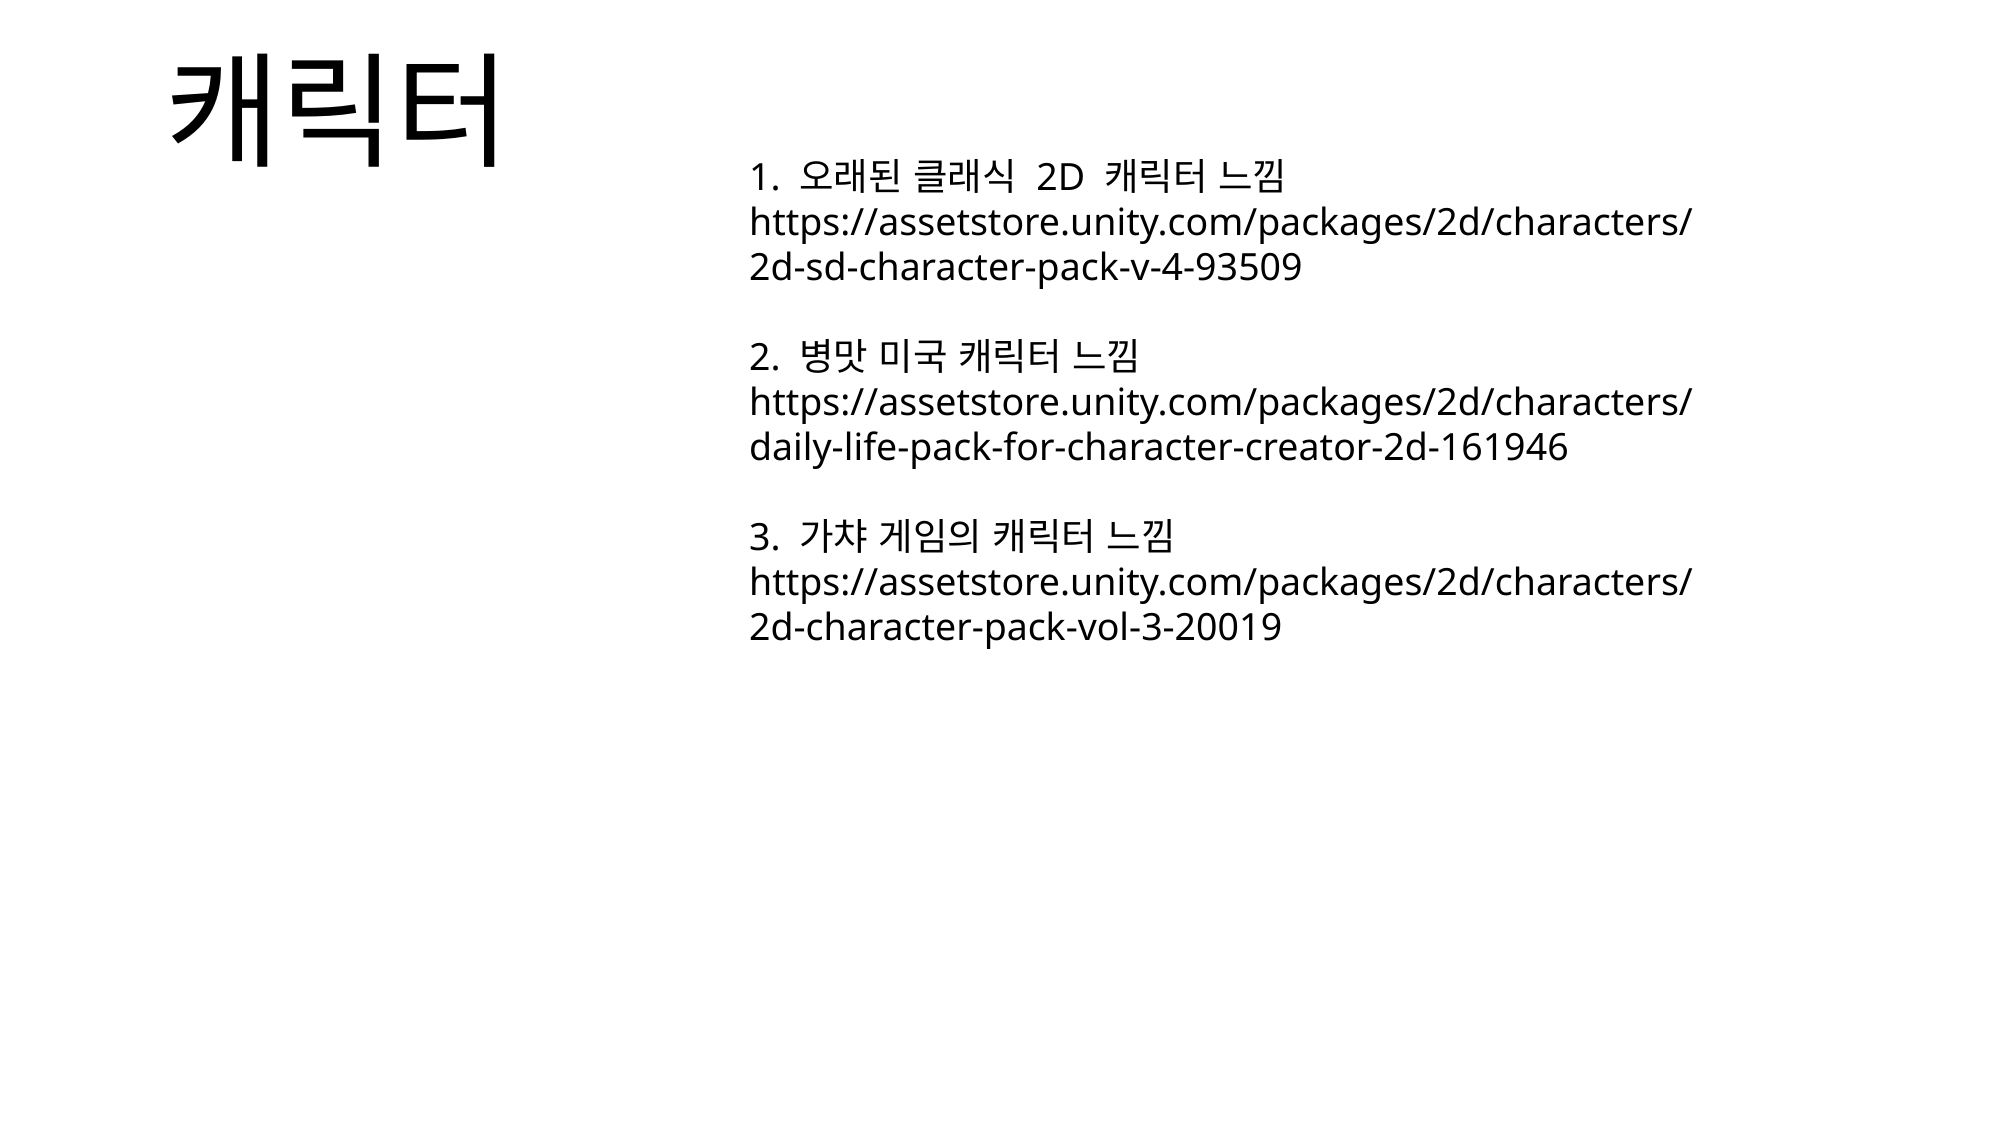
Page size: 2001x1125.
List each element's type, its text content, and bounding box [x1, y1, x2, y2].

title 캐릭터 [0, 0, 677, 193]
text_box 1. 오래된 클래식 2D 캐릭터 느낌 https://assetstore.unity.com/packages/2d/characters/2d-sd-character-pack-v-4-93509 2. 병맛 미국 캐릭터 느낌 https://assetstore.unity.com/packages/2d/characters/daily-life-pack-for-character-creator-2d-161946 3. 가챠 게임의 캐릭터 느낌 https://assetstore.unity.com/packages/2d/characters/2d-character-pack-vol-3-20019 [734, 145, 1735, 656]
